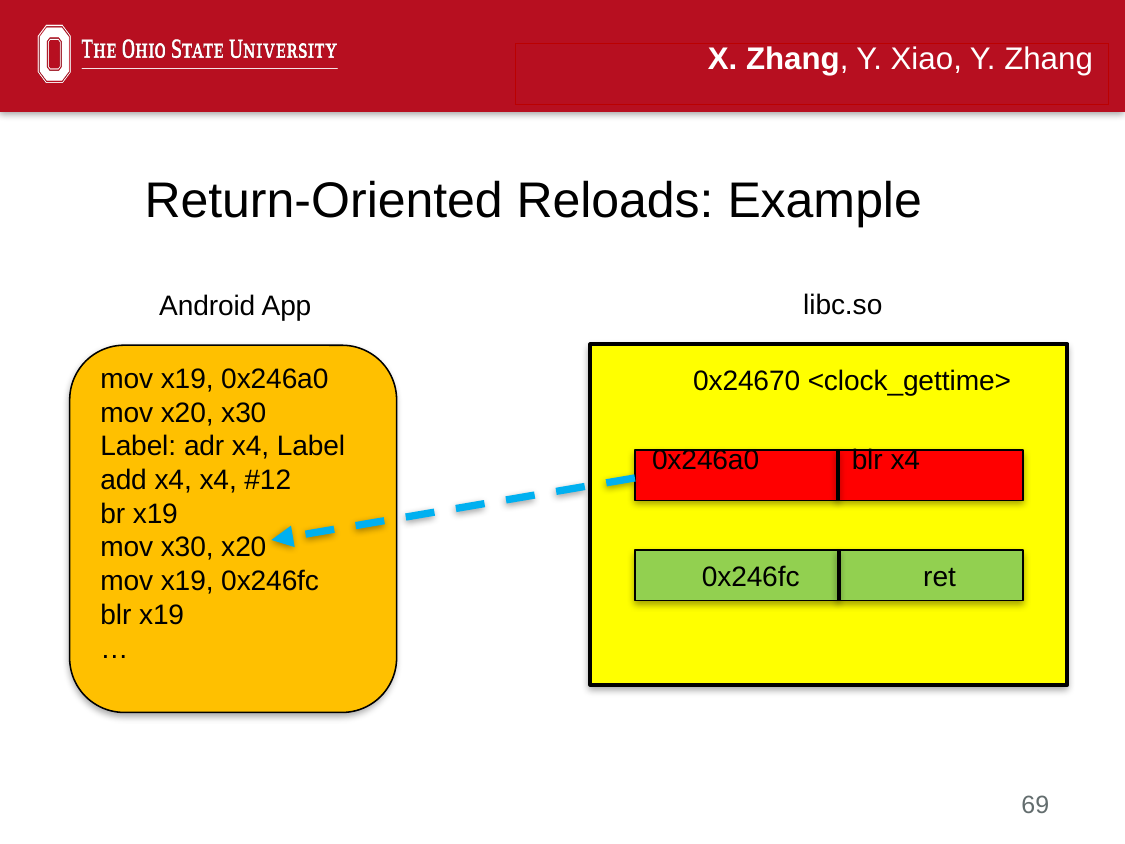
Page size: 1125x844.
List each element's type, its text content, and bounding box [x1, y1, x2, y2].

list X. Zhang, Y. Xiao, Y. Zhang [515, 43, 1109, 105]
text_box 0x246a0 blr x4 [634, 449, 836, 501]
text_box Android App [144, 280, 330, 329]
text_box 0x24670 <clock_gettime> [590, 343, 1068, 685]
text_box 0x246a0 blr x4 [840, 449, 1024, 501]
text_box mov x19, 0x246a0 mov x20, x30 Label: adr x4, Label add x4, x4, #12 br x19 mov x30, x20 mov x19, 0x246fc blr x19 … [68, 344, 398, 714]
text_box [271, 477, 636, 541]
text_box libc.so [750, 279, 936, 328]
text_box Return-Oriented Reloads: Example [69, 159, 998, 235]
picture [37, 24, 338, 83]
text_box 0x246fc ret [634, 549, 837, 601]
text_box 0x246fc ret [840, 549, 1024, 601]
